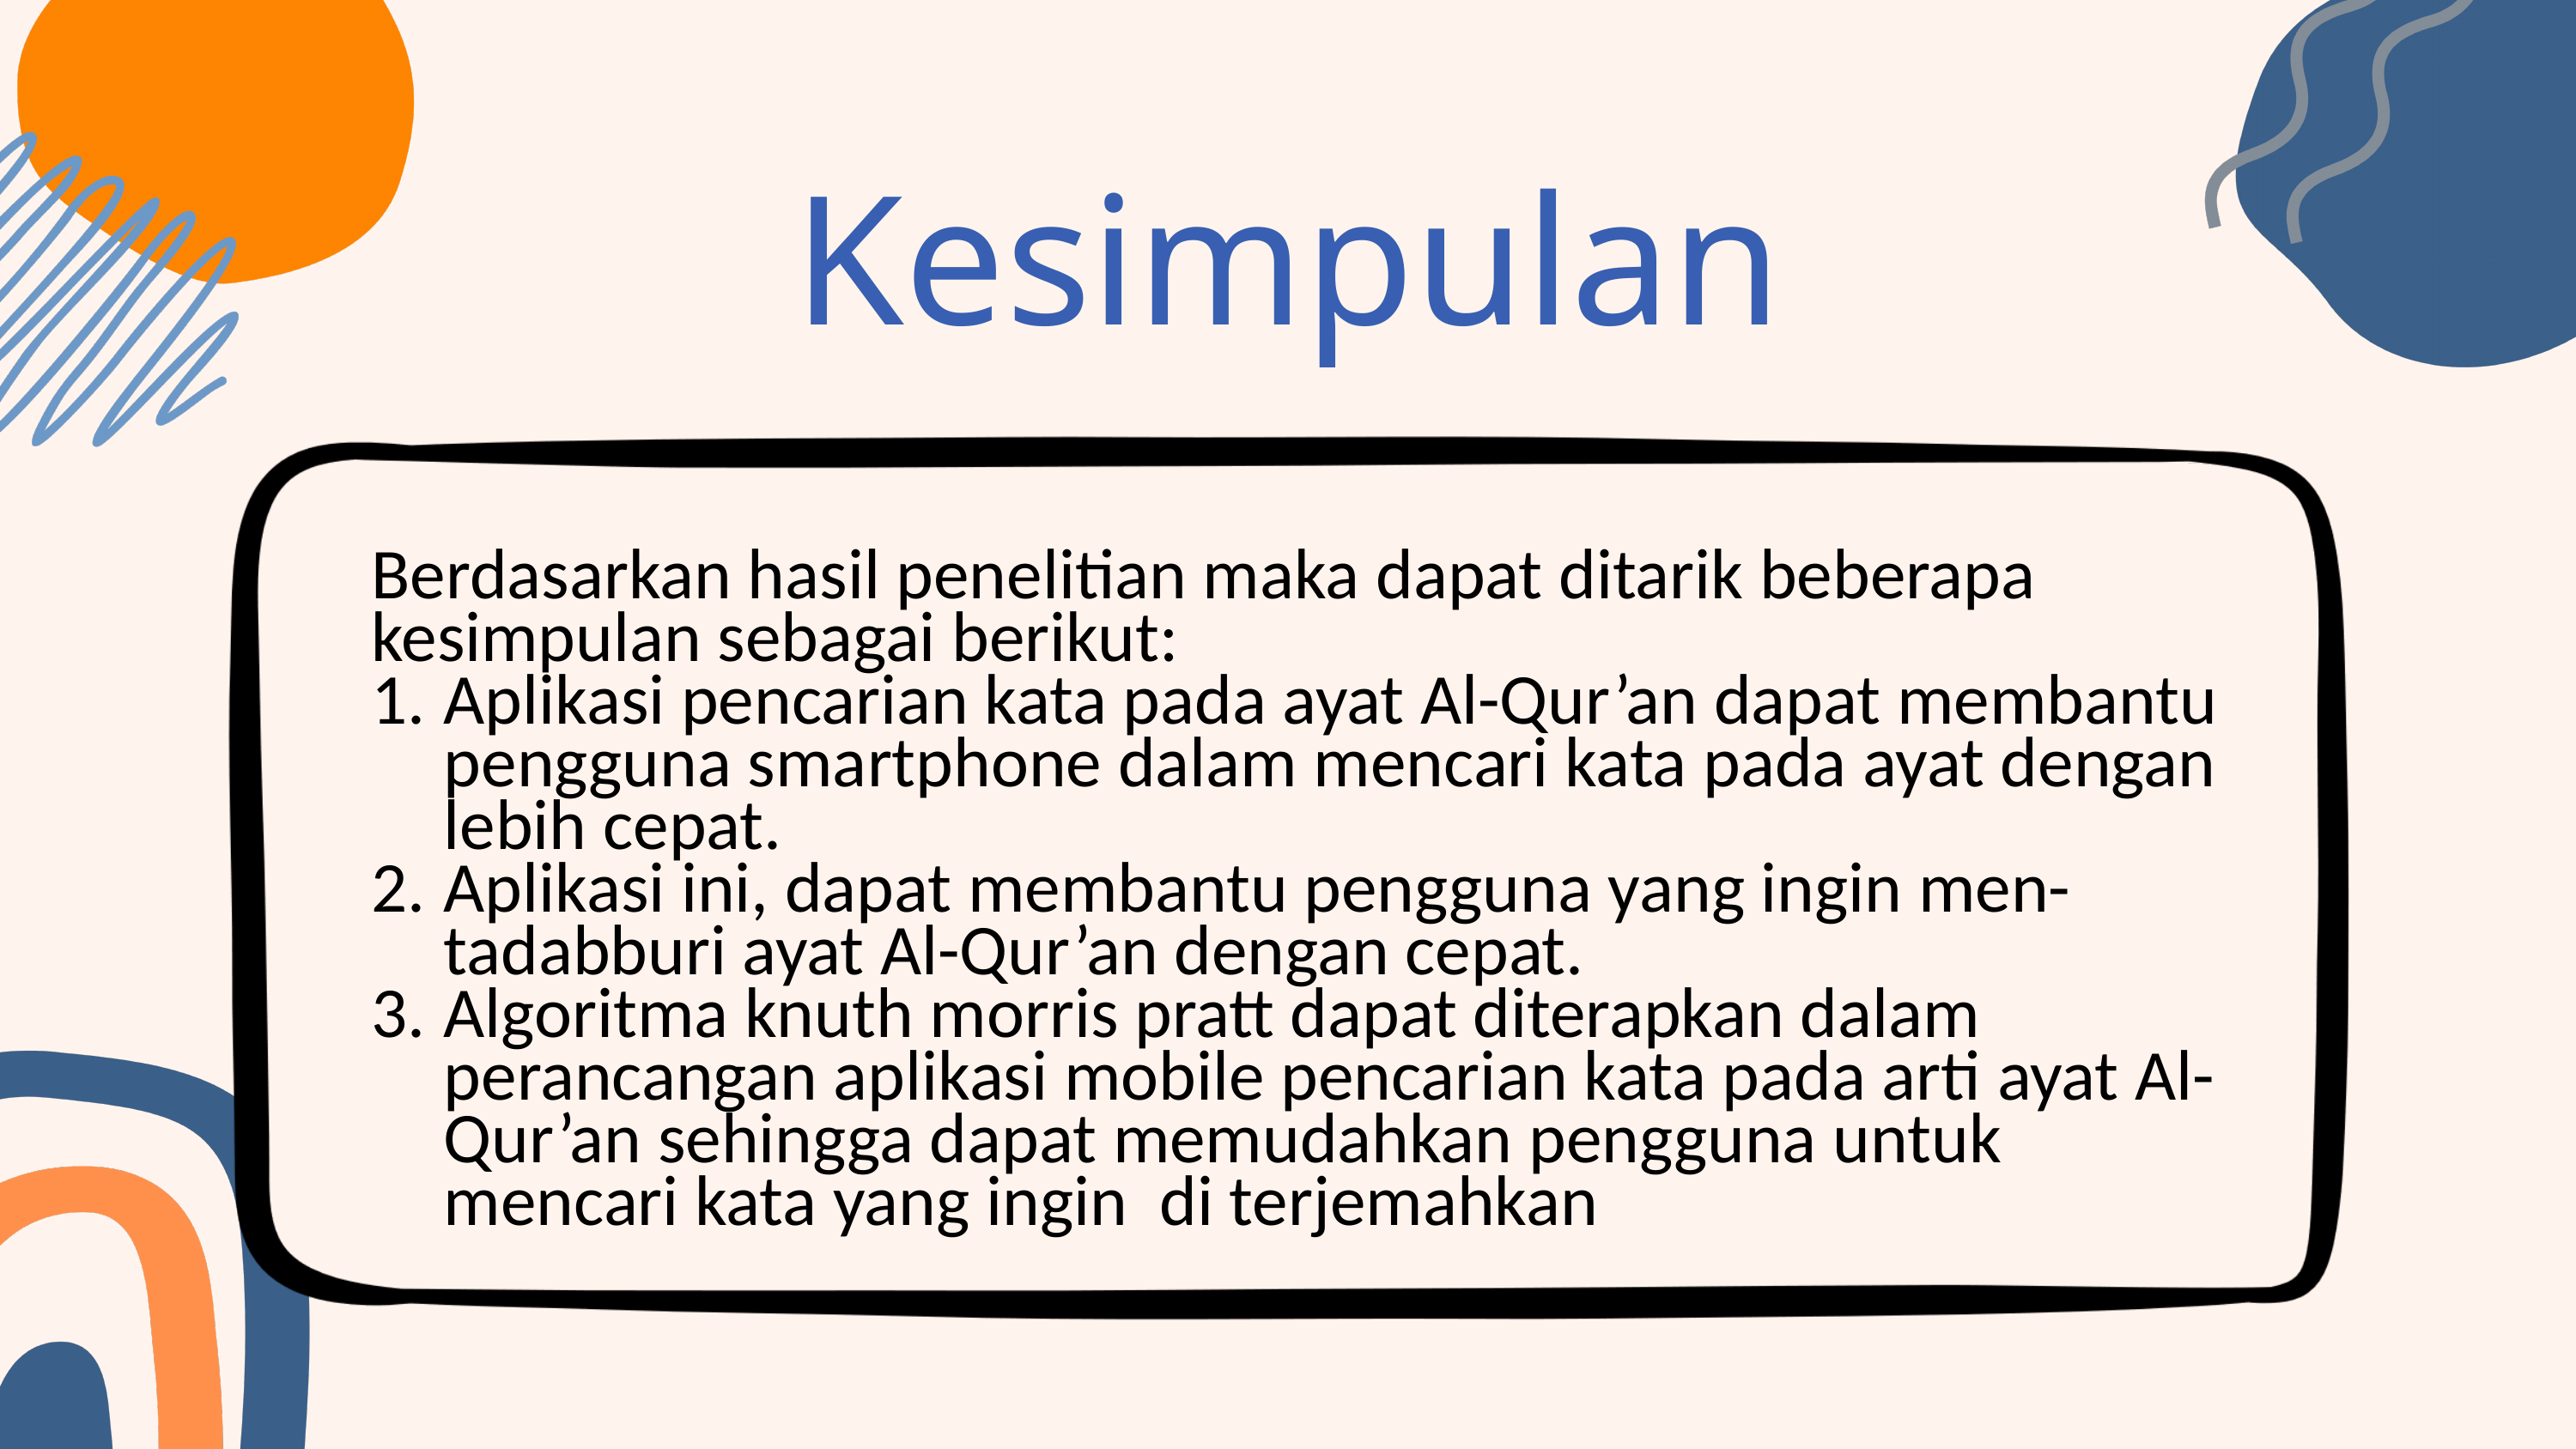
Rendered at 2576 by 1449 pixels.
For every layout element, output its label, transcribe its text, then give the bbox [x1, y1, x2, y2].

text_box [0, 0, 424, 476]
text_box [227, 434, 2349, 1322]
text_box Berdasarkan hasil penelitian maka dapat ditarik beberapa kesimpulan sebagai berikut: Aplikasi pencarian kata pada ayat Al-Qur’an dapat membantu pengguna smartphone dalam mencari kata pada ayat dengan lebih cepat. Aplikasi ini, dapat membantu pengguna yang ingin men-tadabburi ayat Al-Qur’an dengan cepat. Algoritma knuth morris pratt dapat diterapkan dalam perancangan aplikasi mobile pencarian kata pada arti ayat Al-Qur’an sehingga dapat memudahkan pengguna untuk mencari kata yang ingin di terjemahkan [371, 550, 2240, 1240]
text_box [0, 1047, 313, 1449]
text_box [2195, 0, 2576, 395]
text_box Kesimpulan [485, 174, 2091, 361]
